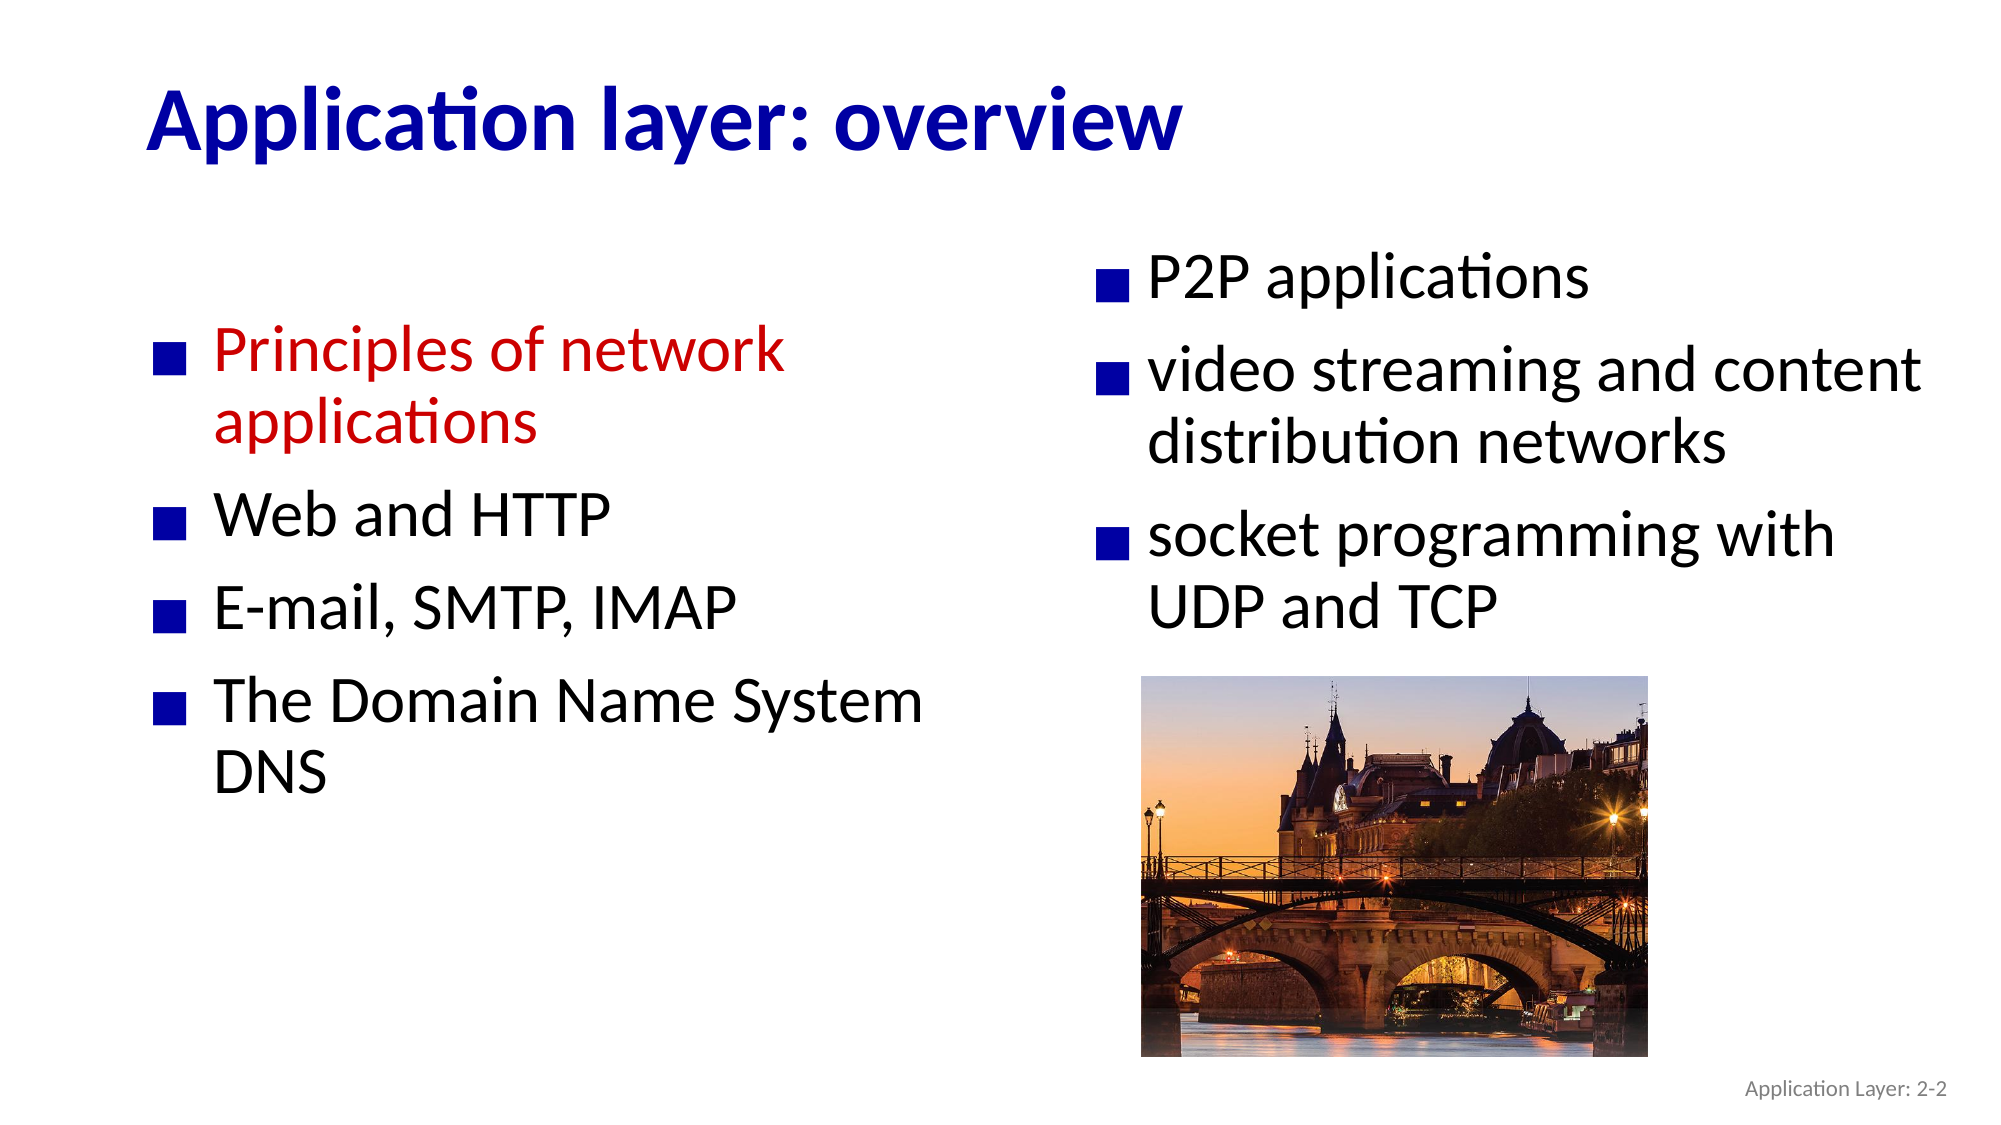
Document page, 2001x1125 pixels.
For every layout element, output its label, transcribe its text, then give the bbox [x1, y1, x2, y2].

text_box P2P applications video streaming and content distribution networks socket programming with UDP and TCP [1075, 233, 1963, 1021]
title Application layer: overview [131, 47, 1856, 195]
text_box Principles of network applications Web and HTTP E-mail, SMTP, IMAP The Domain Name System DNS [132, 306, 1004, 1021]
slide_number Application Layer: 2-‹#› [1512, 1056, 1963, 1117]
picture [1141, 676, 1649, 1057]
